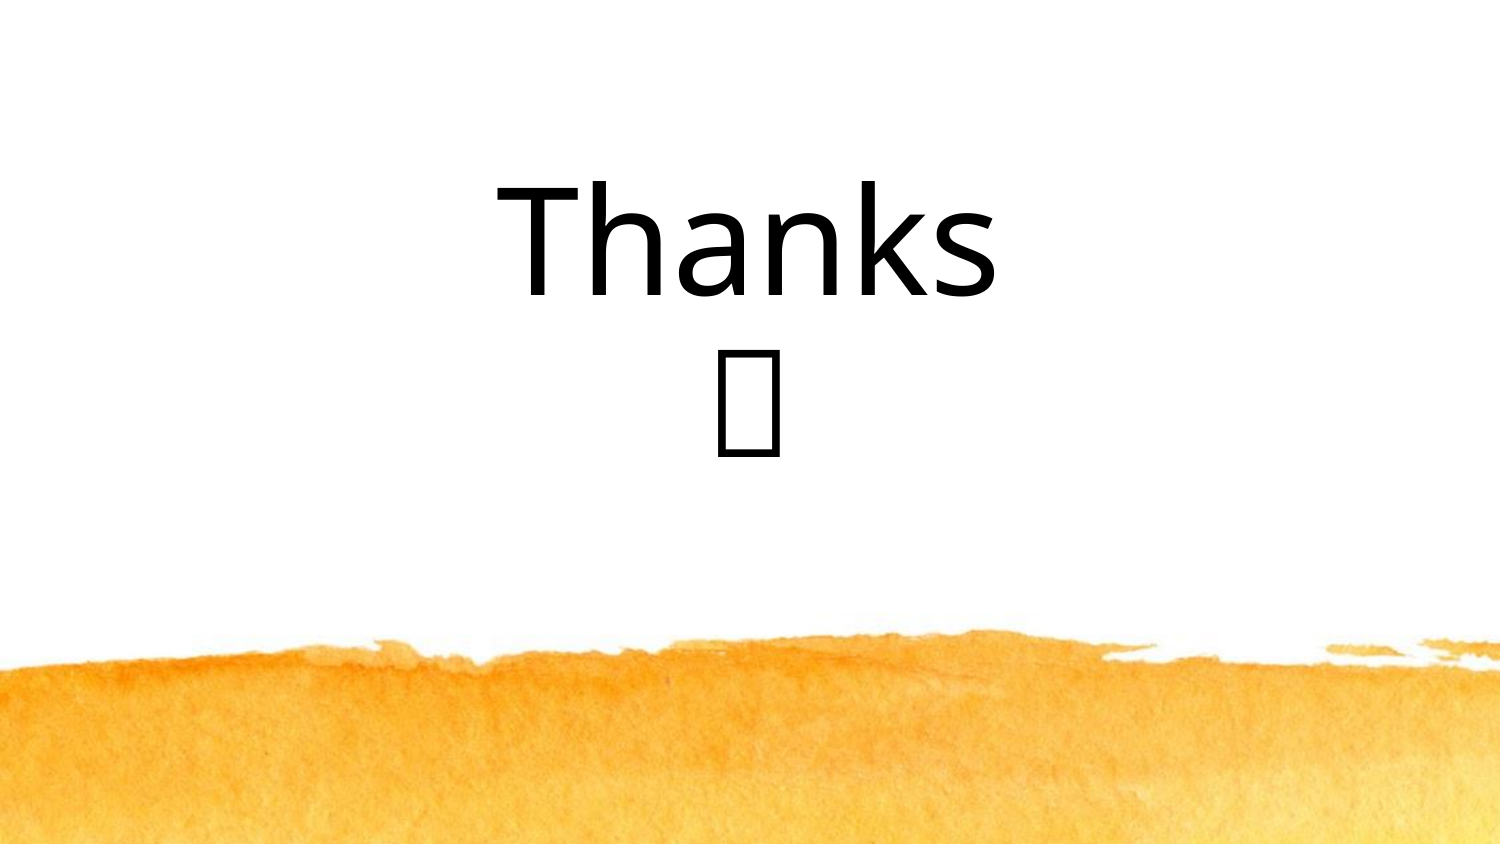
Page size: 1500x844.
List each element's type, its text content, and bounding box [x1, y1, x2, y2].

title Thanks  [102, 152, 1397, 504]
picture [0, 571, 1500, 844]
